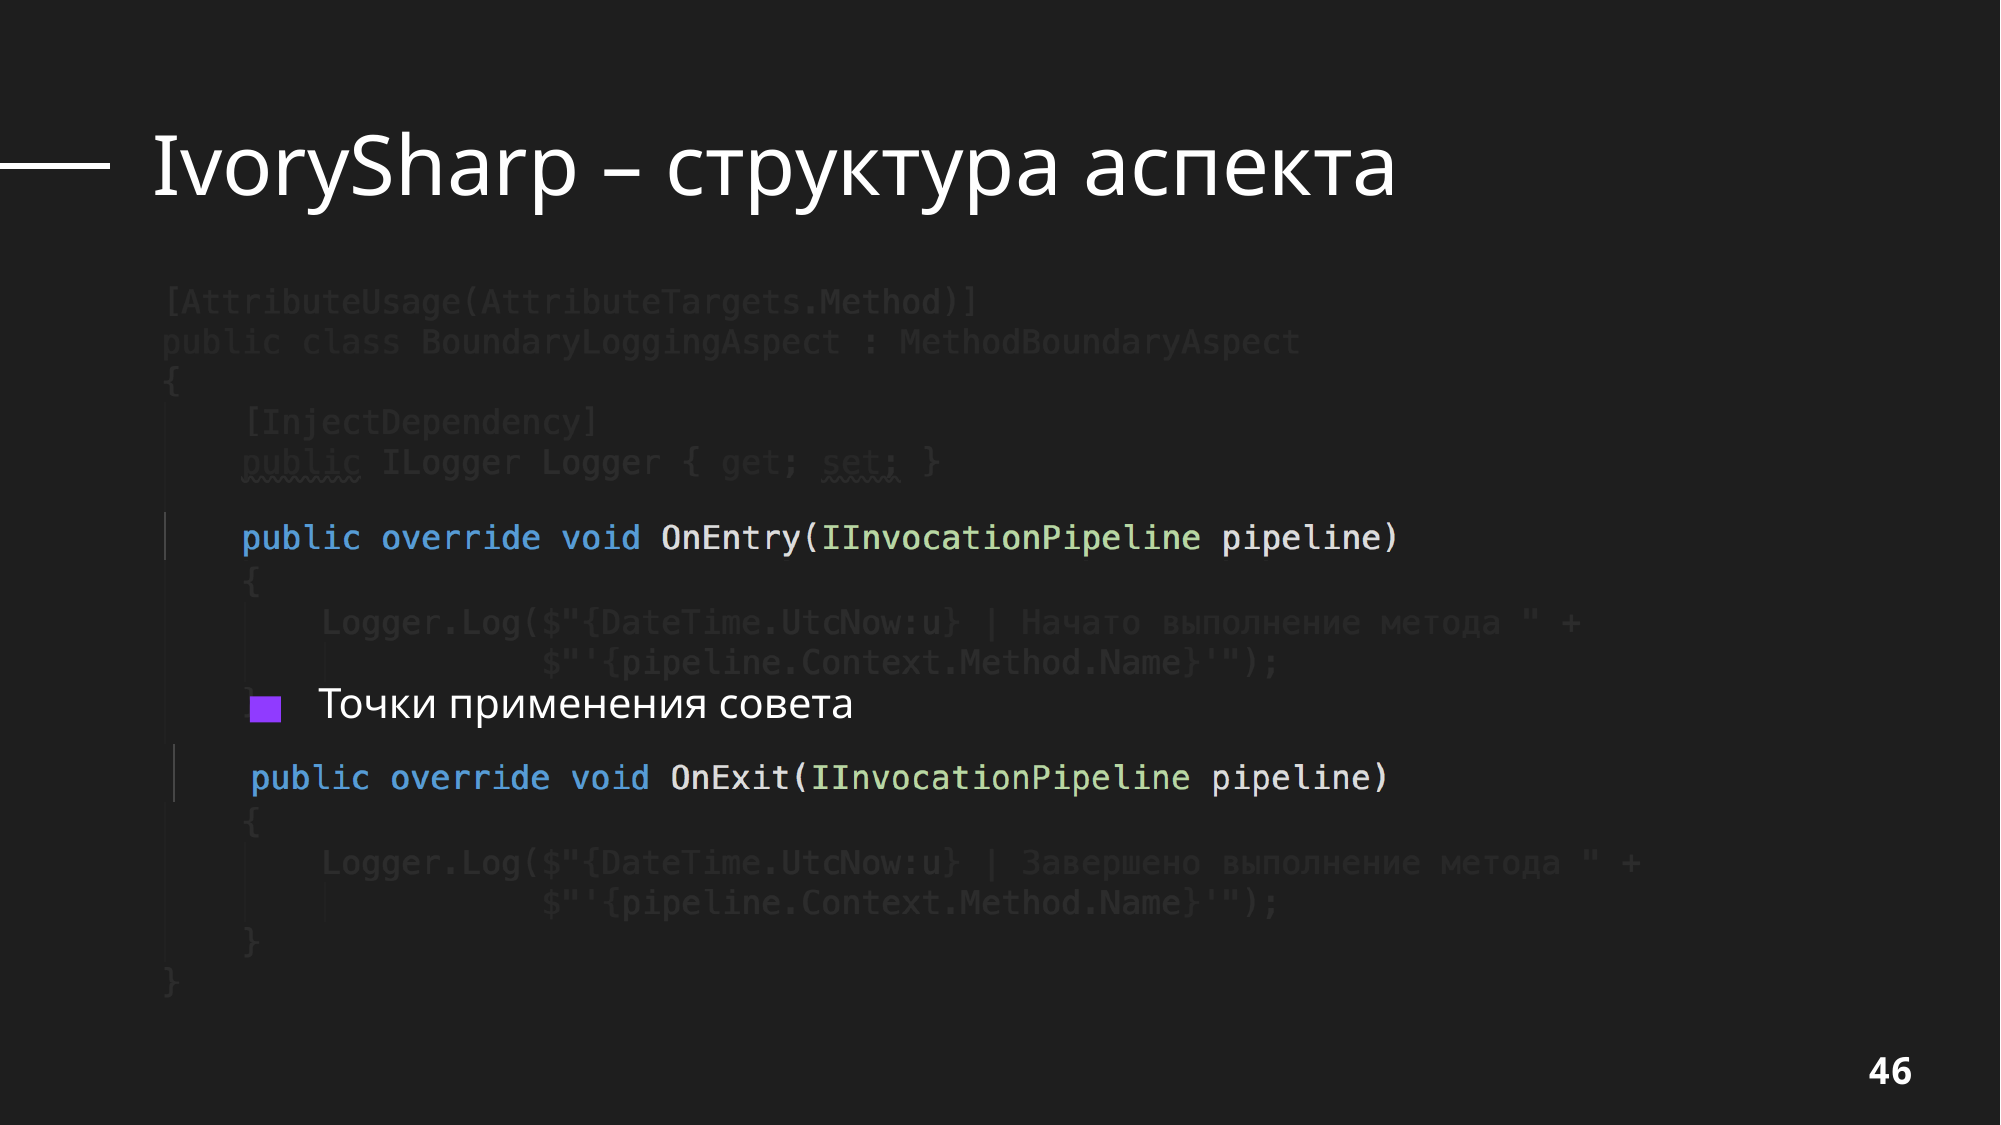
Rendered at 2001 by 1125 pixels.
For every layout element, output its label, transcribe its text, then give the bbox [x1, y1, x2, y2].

text_box 46 [1478, 1042, 1929, 1103]
title IvorySharp – структура аспекта [137, 59, 1863, 278]
picture [110, 222, 1700, 1043]
